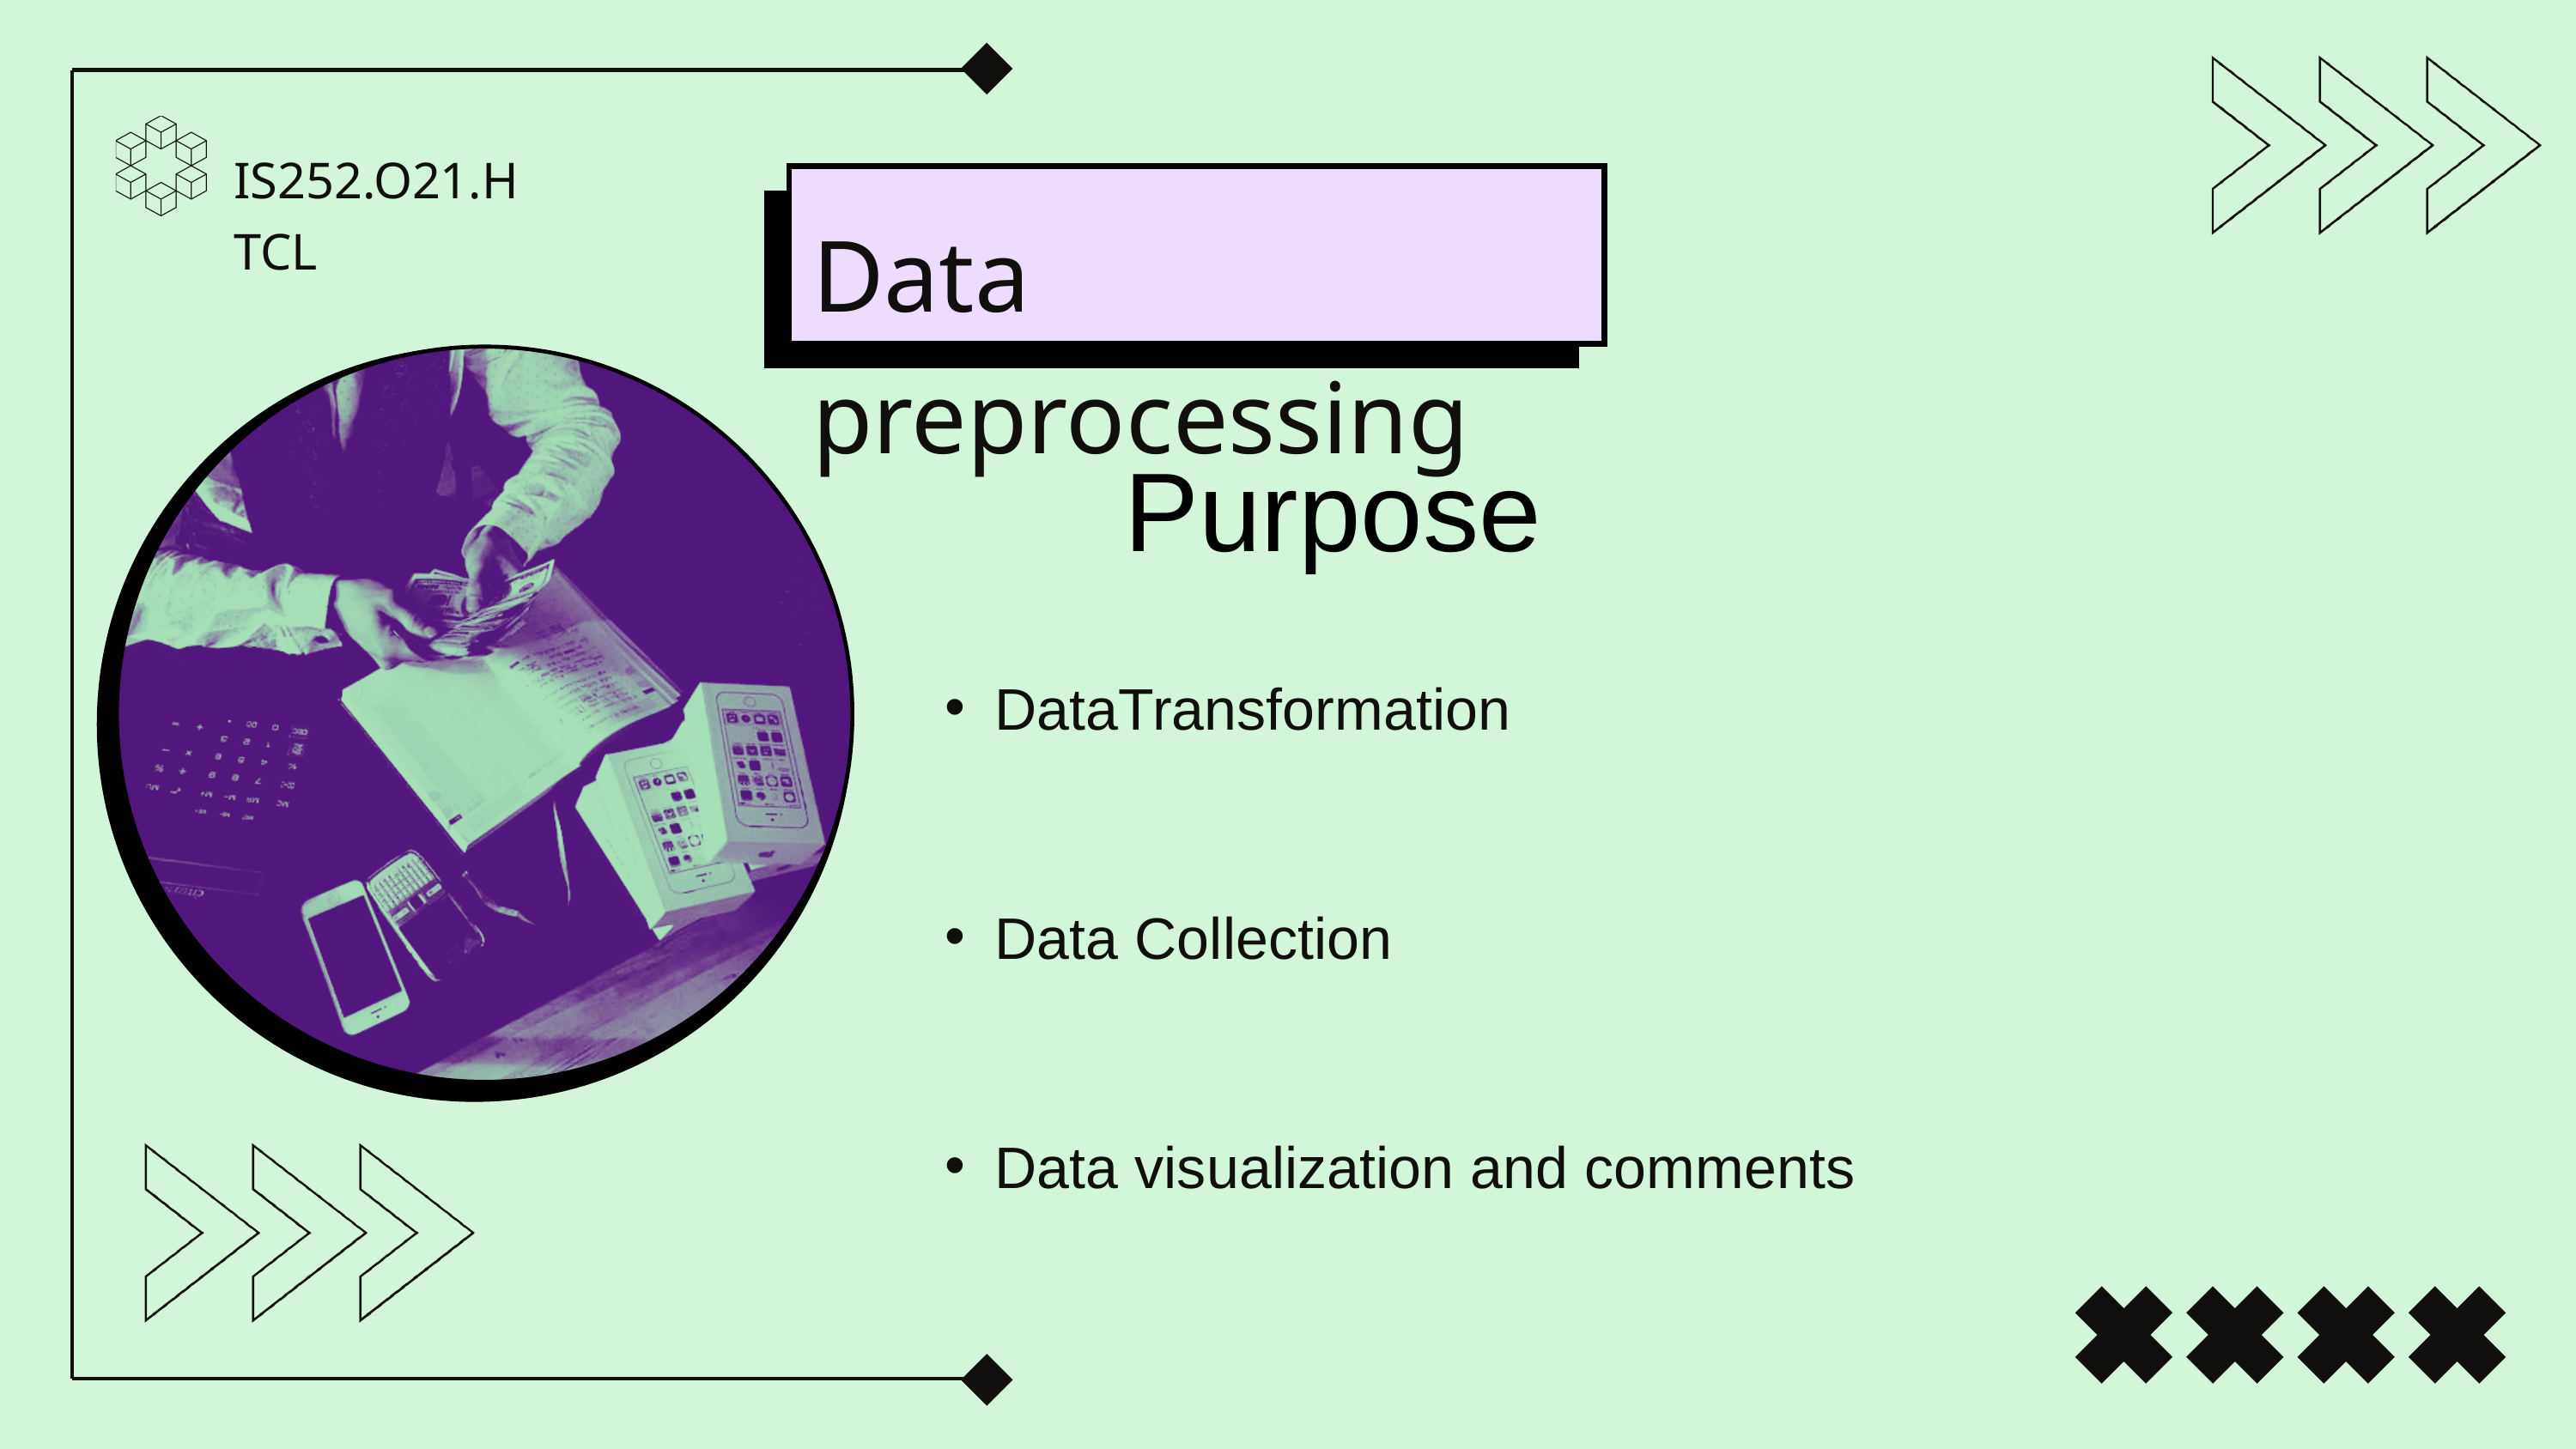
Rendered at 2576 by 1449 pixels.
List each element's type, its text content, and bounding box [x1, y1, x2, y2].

text_box [2211, 55, 2542, 235]
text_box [96, 346, 853, 1102]
text_box Purpose [1061, 414, 1605, 574]
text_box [2052, 1264, 2529, 1406]
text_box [763, 117, 1605, 368]
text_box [115, 115, 530, 217]
text_box DataTransformation Data Collection Data visualization and comments [1016, 627, 1996, 1315]
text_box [71, 42, 1013, 1406]
